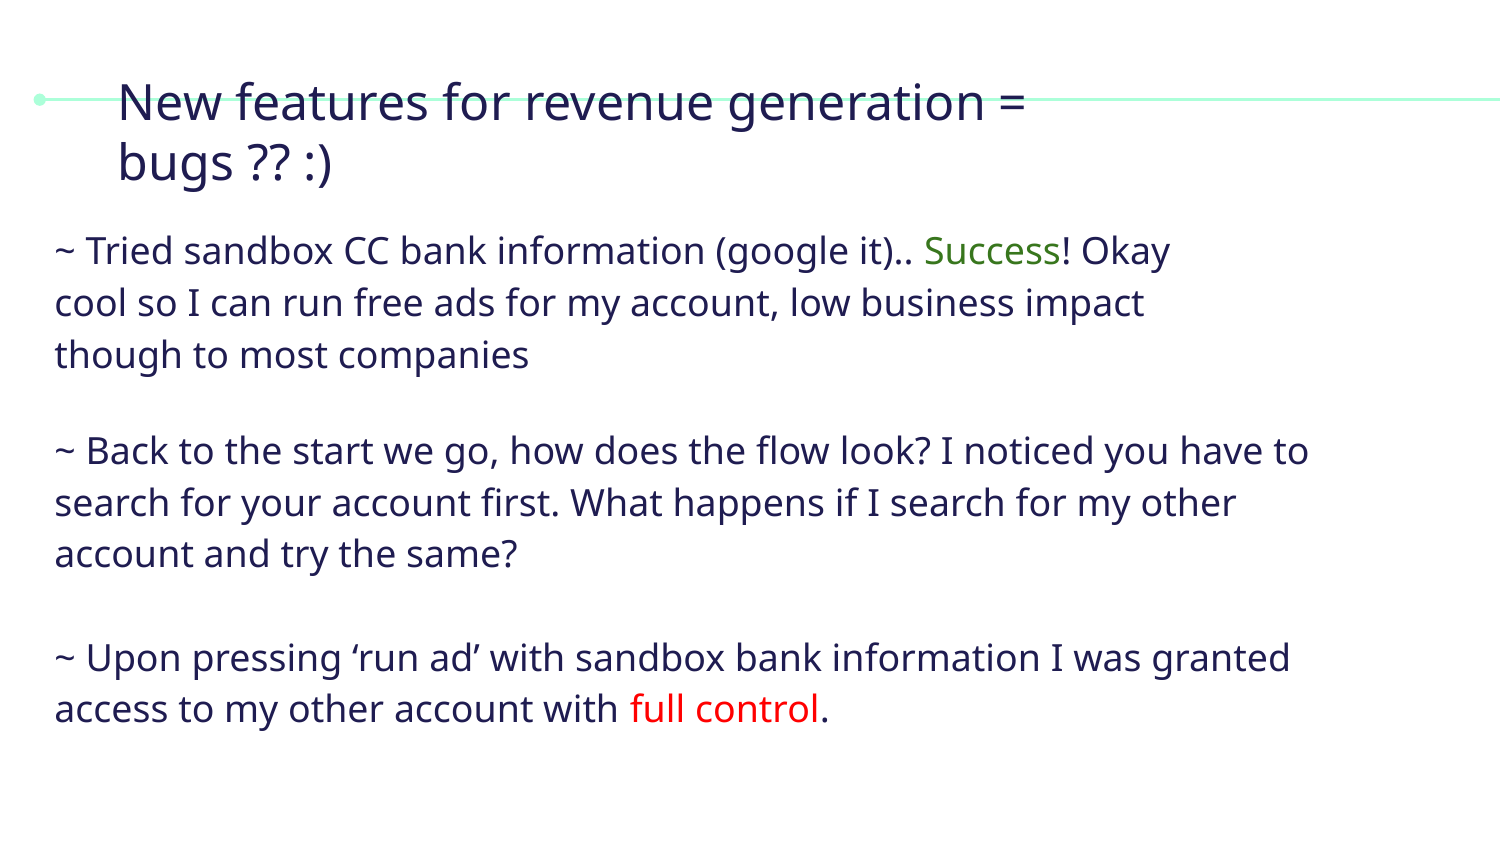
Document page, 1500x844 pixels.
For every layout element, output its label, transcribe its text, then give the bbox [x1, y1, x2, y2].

text_box ~ Upon pressing ‘run ad’ with sandbox bank information I was granted access to my other account with full control. [39, 611, 1357, 728]
text_box ~ Back to the start we go, how does the flow look? I noticed you have to search for your account first. What happens if I search for my other account and try the same? [39, 405, 1357, 521]
text_box ~ Tried sandbox CC bank information (google it).. Success! Okay cool so I can run free ads for my account, low business impact though to most companies [39, 205, 1267, 294]
title New features for revenue generation = bugs ?? :) [102, 55, 1267, 144]
